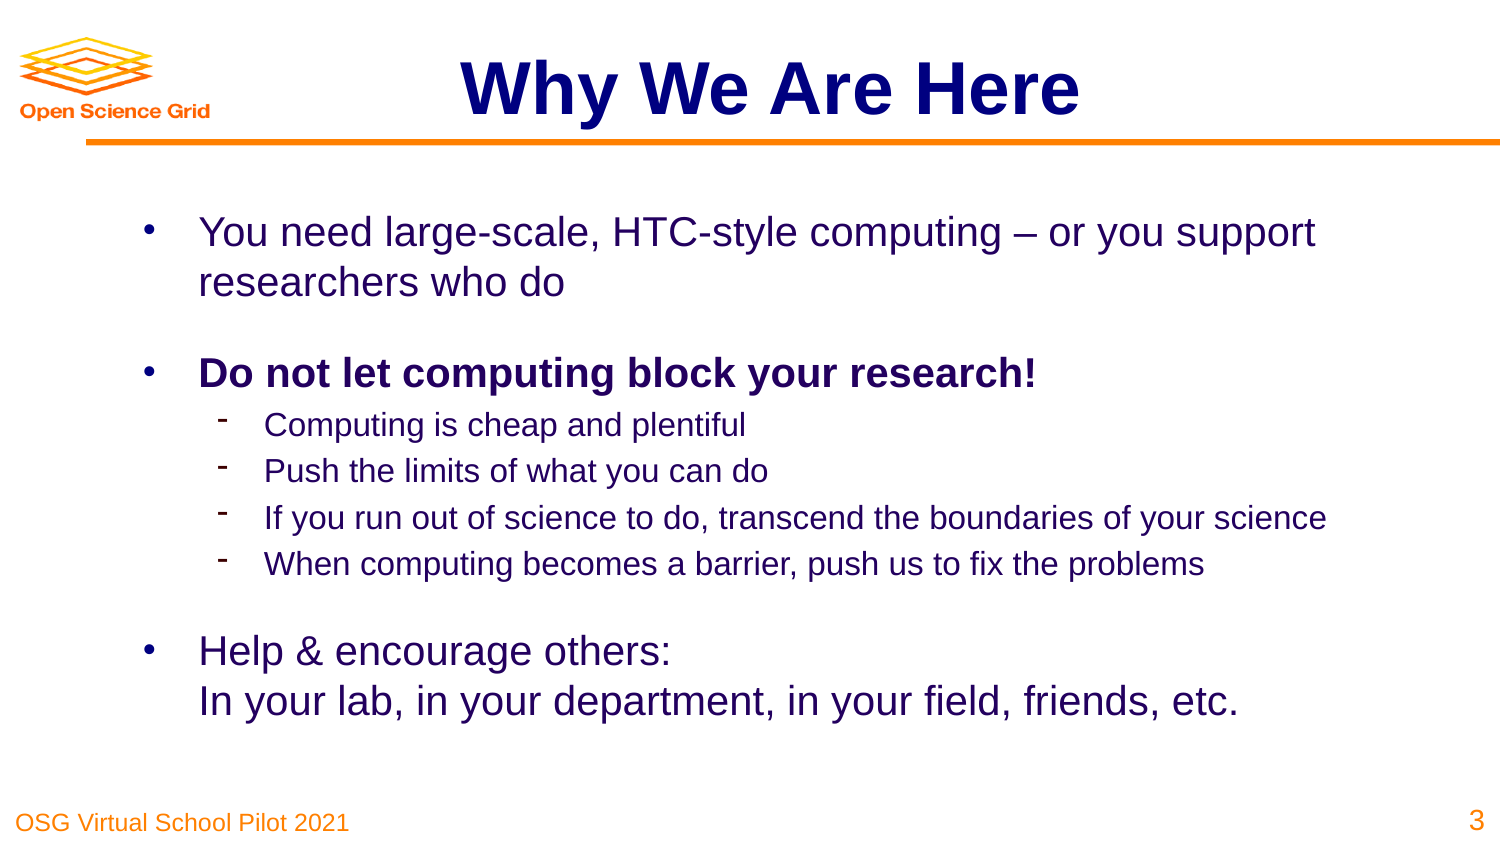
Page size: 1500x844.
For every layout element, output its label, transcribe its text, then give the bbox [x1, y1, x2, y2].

slide_number 3 [1430, 787, 1500, 844]
title Why We Are Here [201, 14, 1342, 155]
list You need large-scale, HTC-style computing – or you support researchers who do Do not let computing block your research! Computing is cheap and plentiful Push the limits of what you can do If you run out of science to do, transcend the boundaries of your science When computing becomes a barrier, push us to fix the problems Help & encourage others: In your lab, in your department, in your field, friends, etc. [127, 196, 1403, 741]
picture [0, 20, 201, 134]
